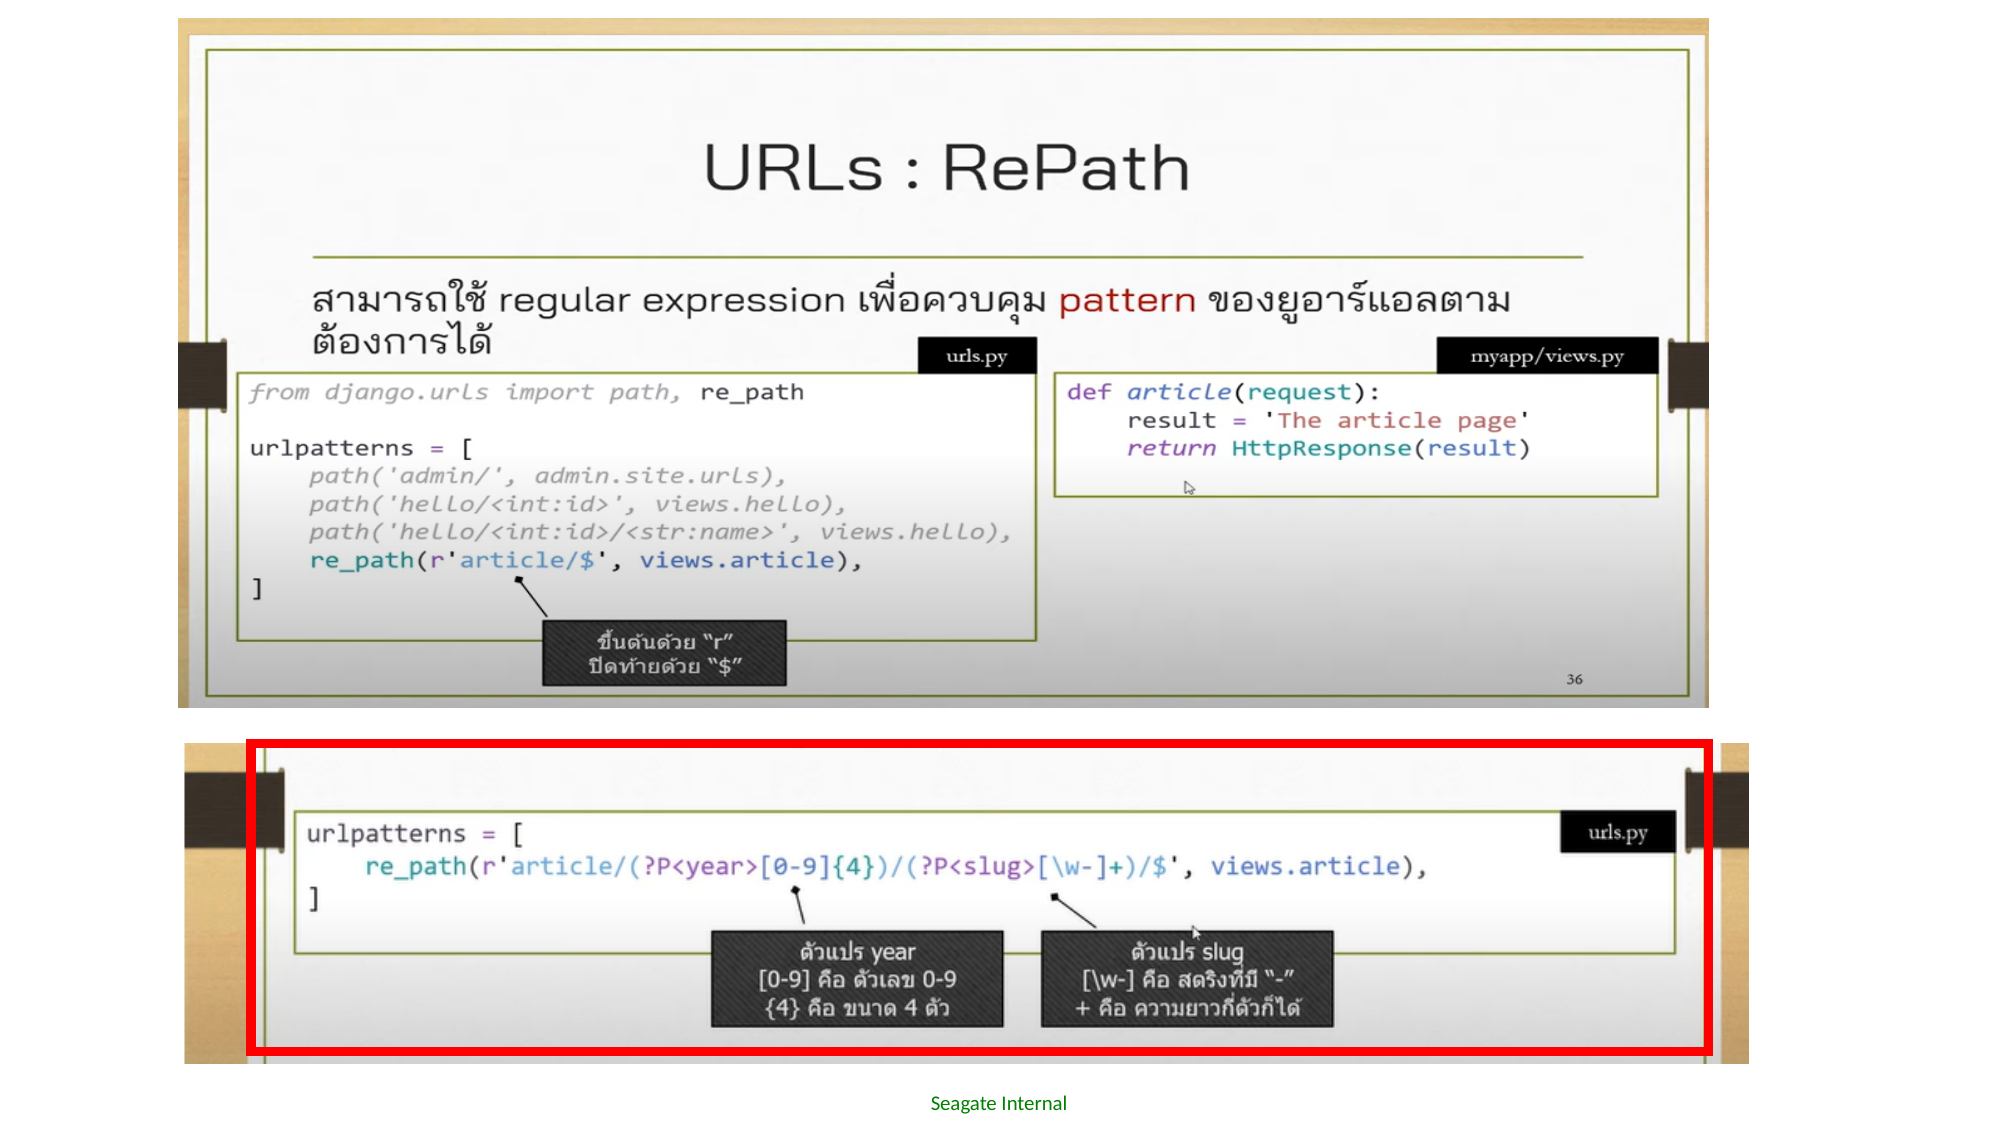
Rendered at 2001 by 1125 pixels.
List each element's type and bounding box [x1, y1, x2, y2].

picture [165, 742, 1750, 1065]
picture [177, 17, 1709, 709]
